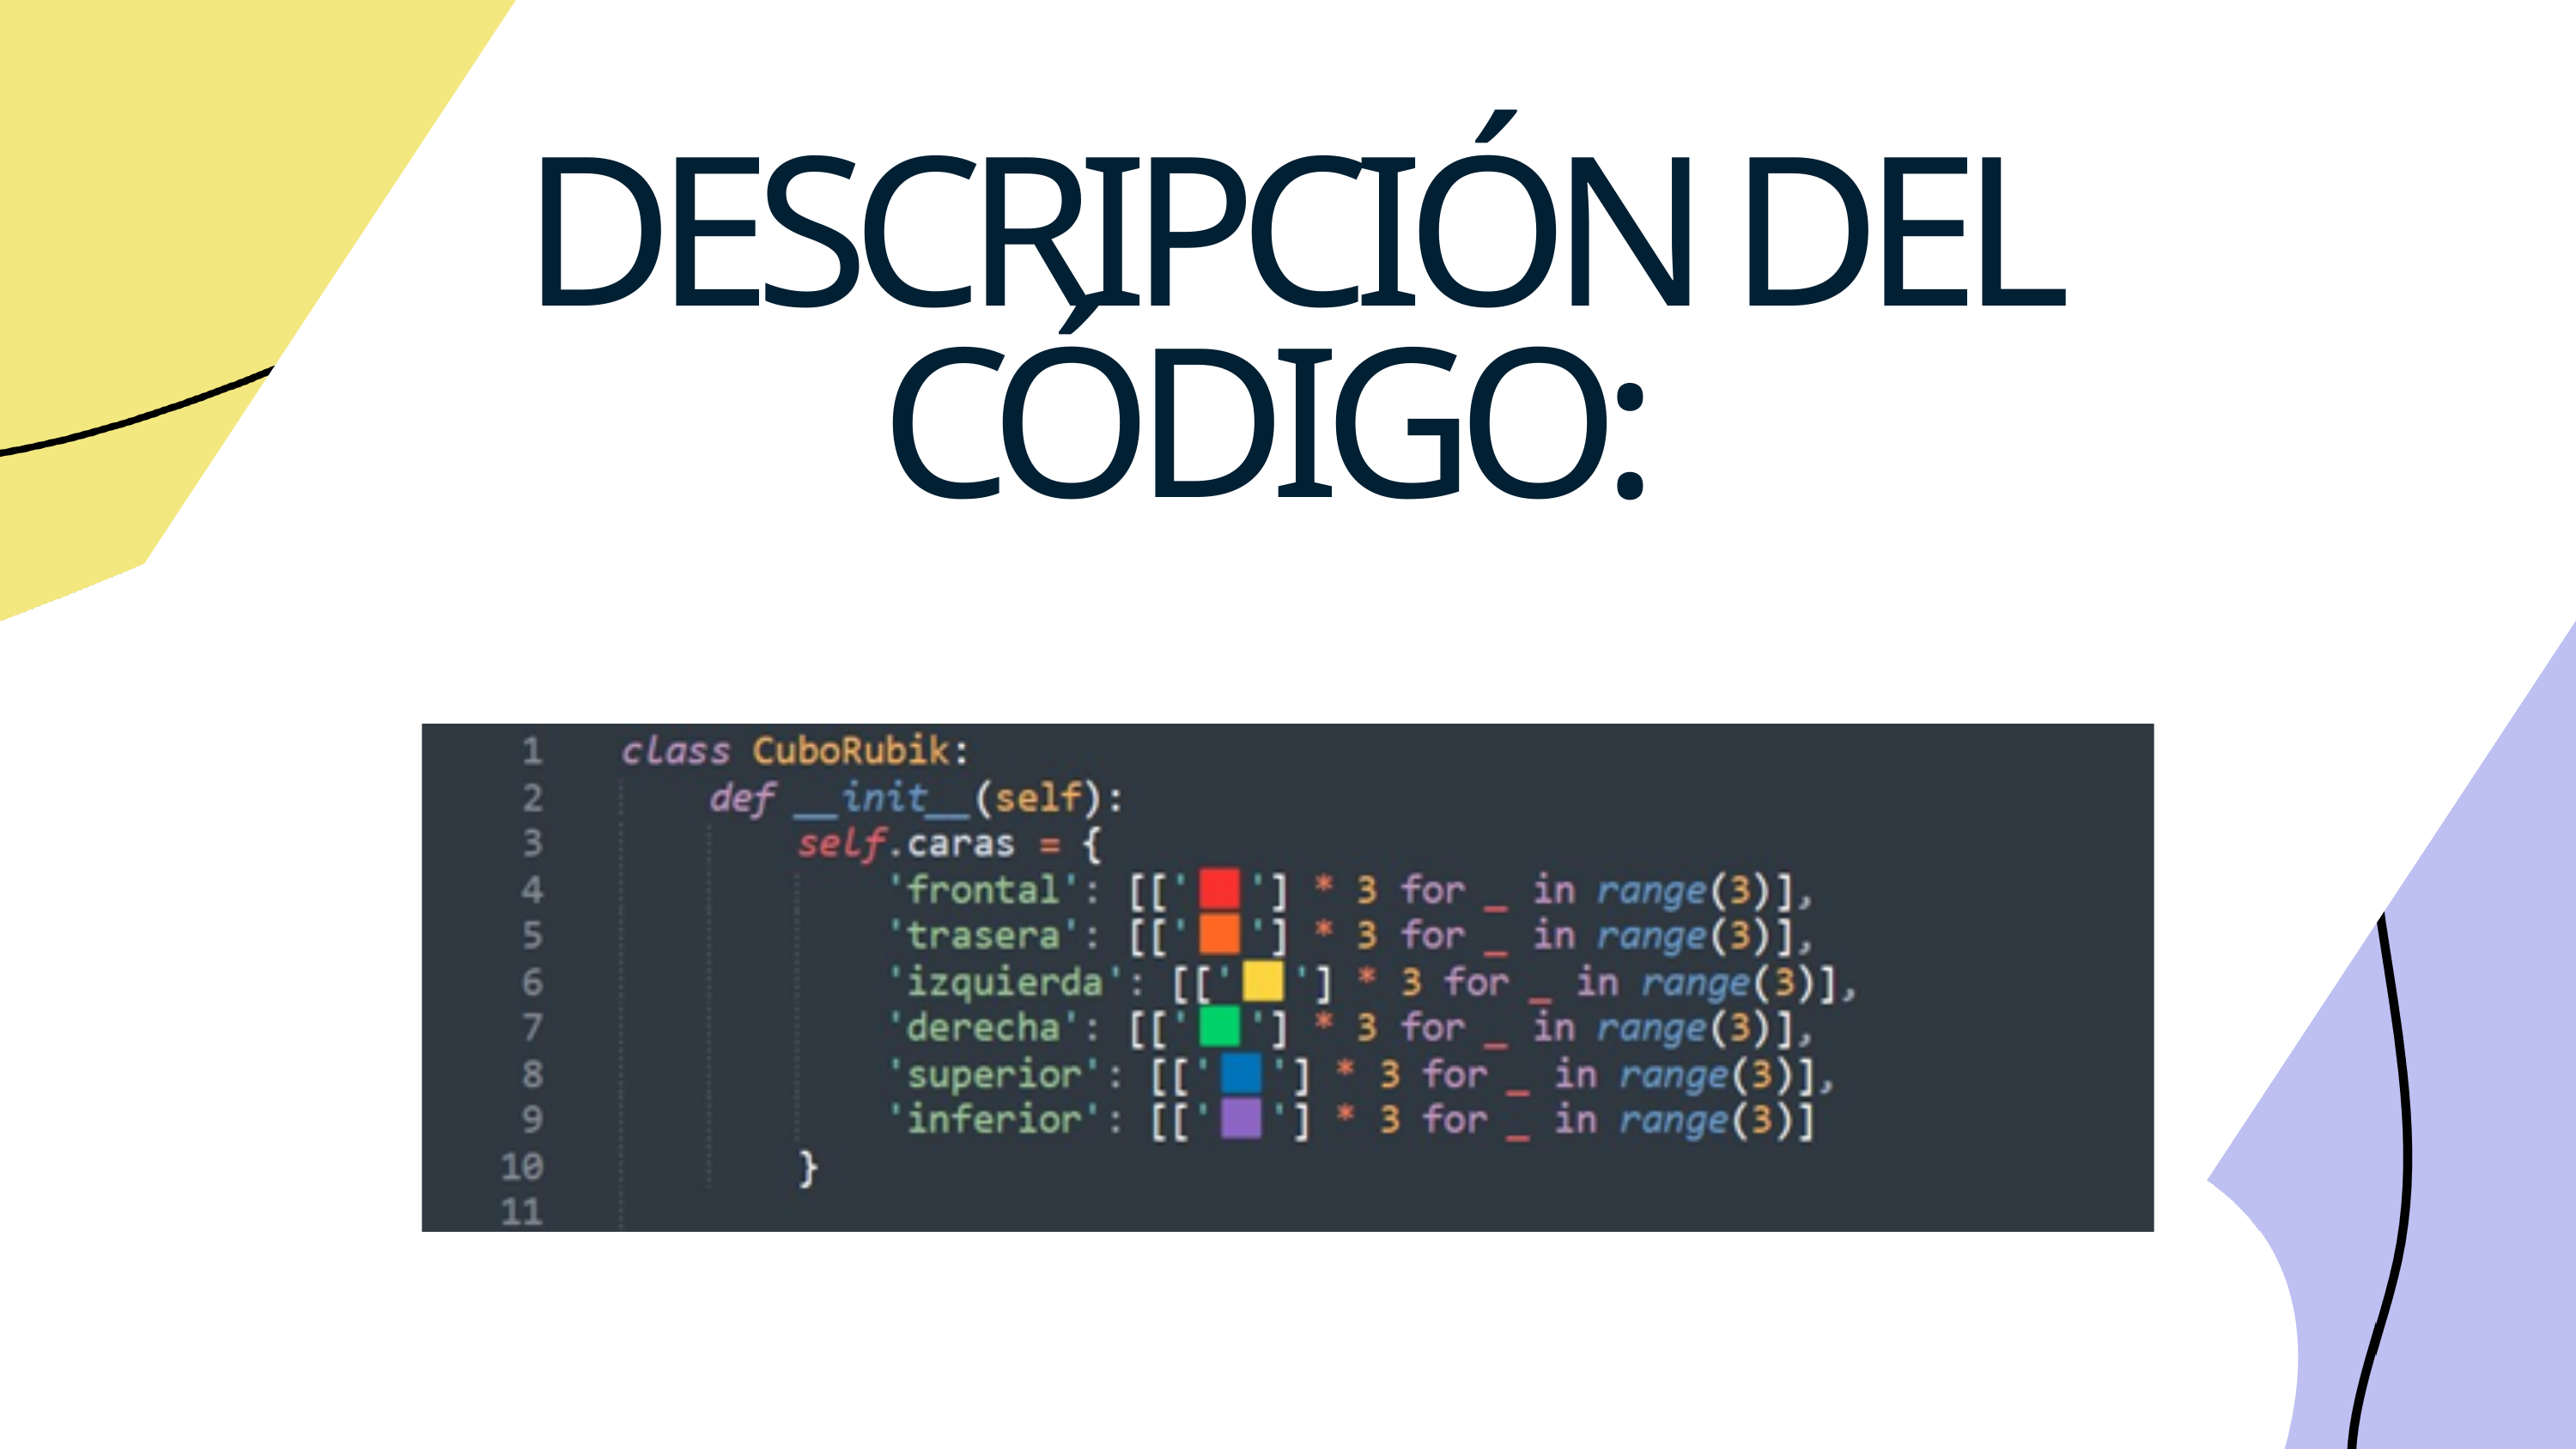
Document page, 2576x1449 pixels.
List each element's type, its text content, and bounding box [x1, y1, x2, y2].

text_box [422, 724, 2154, 1232]
text_box [0, 0, 516, 753]
text_box [2029, 621, 2576, 1449]
text_box DESCRIPCIÓN DEL CÓDIGO: [240, 156, 2336, 539]
